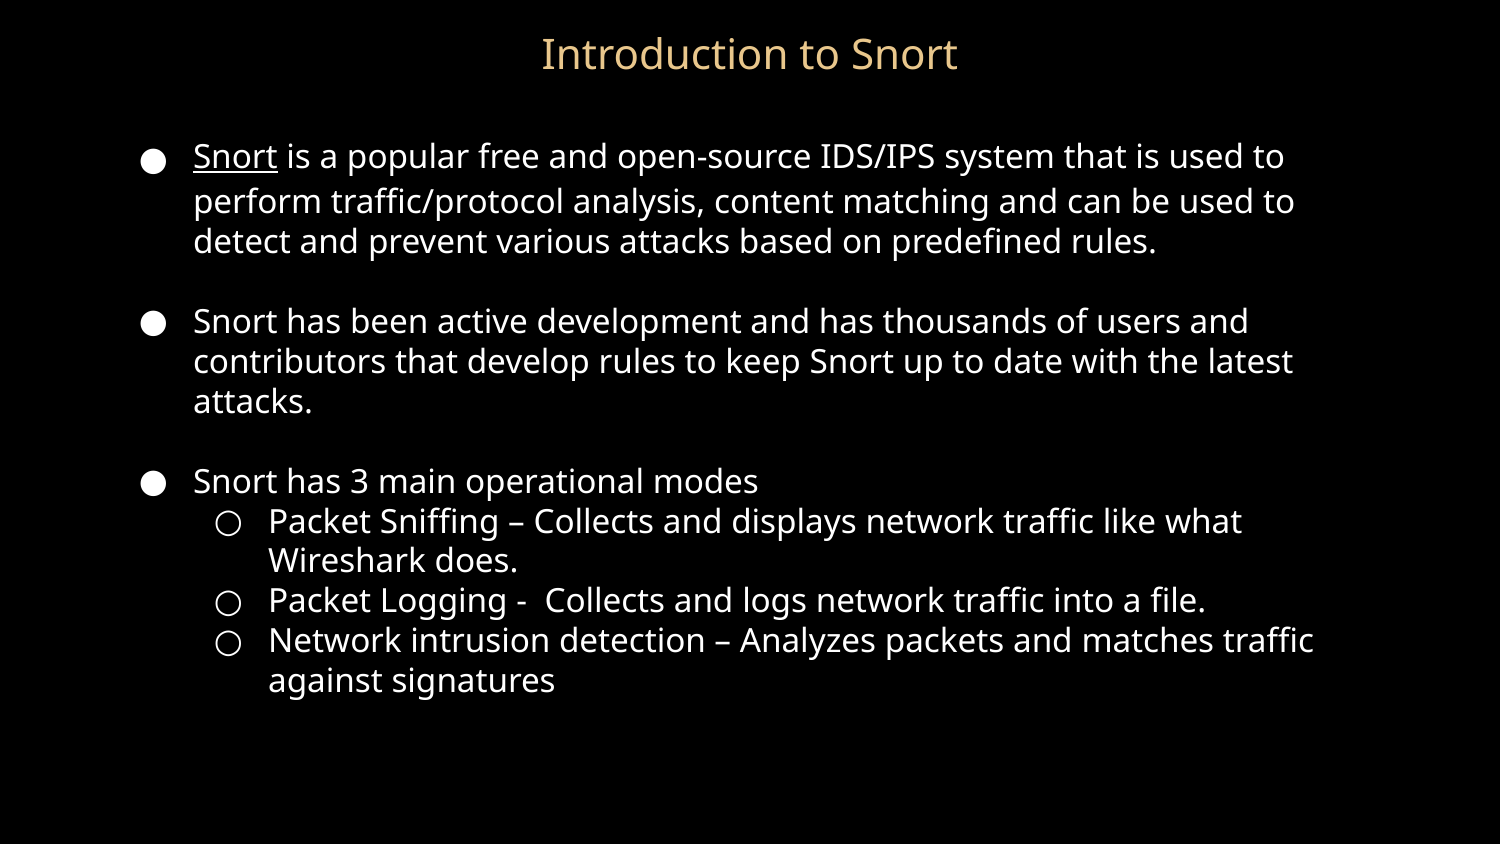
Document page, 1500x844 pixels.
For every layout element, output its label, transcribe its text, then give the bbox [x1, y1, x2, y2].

title Introduction to Snort [103, 12, 1397, 94]
list Snort is a popular free and open-source IDS/IPS system that is used to perform traffic/protocol analysis, content matching and can be used to detect and prevent various attacks based on predefined rules. Snort has been active development and has thousands of users and contributors that develop rules to keep Snort up to date with the latest attacks. Snort has 3 main operational modes Packet Sniffing – Collects and displays network traffic like what Wireshark does. Packet Logging - Collects and logs network traffic into a file. Network intrusion detection – Analyzes packets and matches traffic against signatures [103, 120, 1397, 755]
